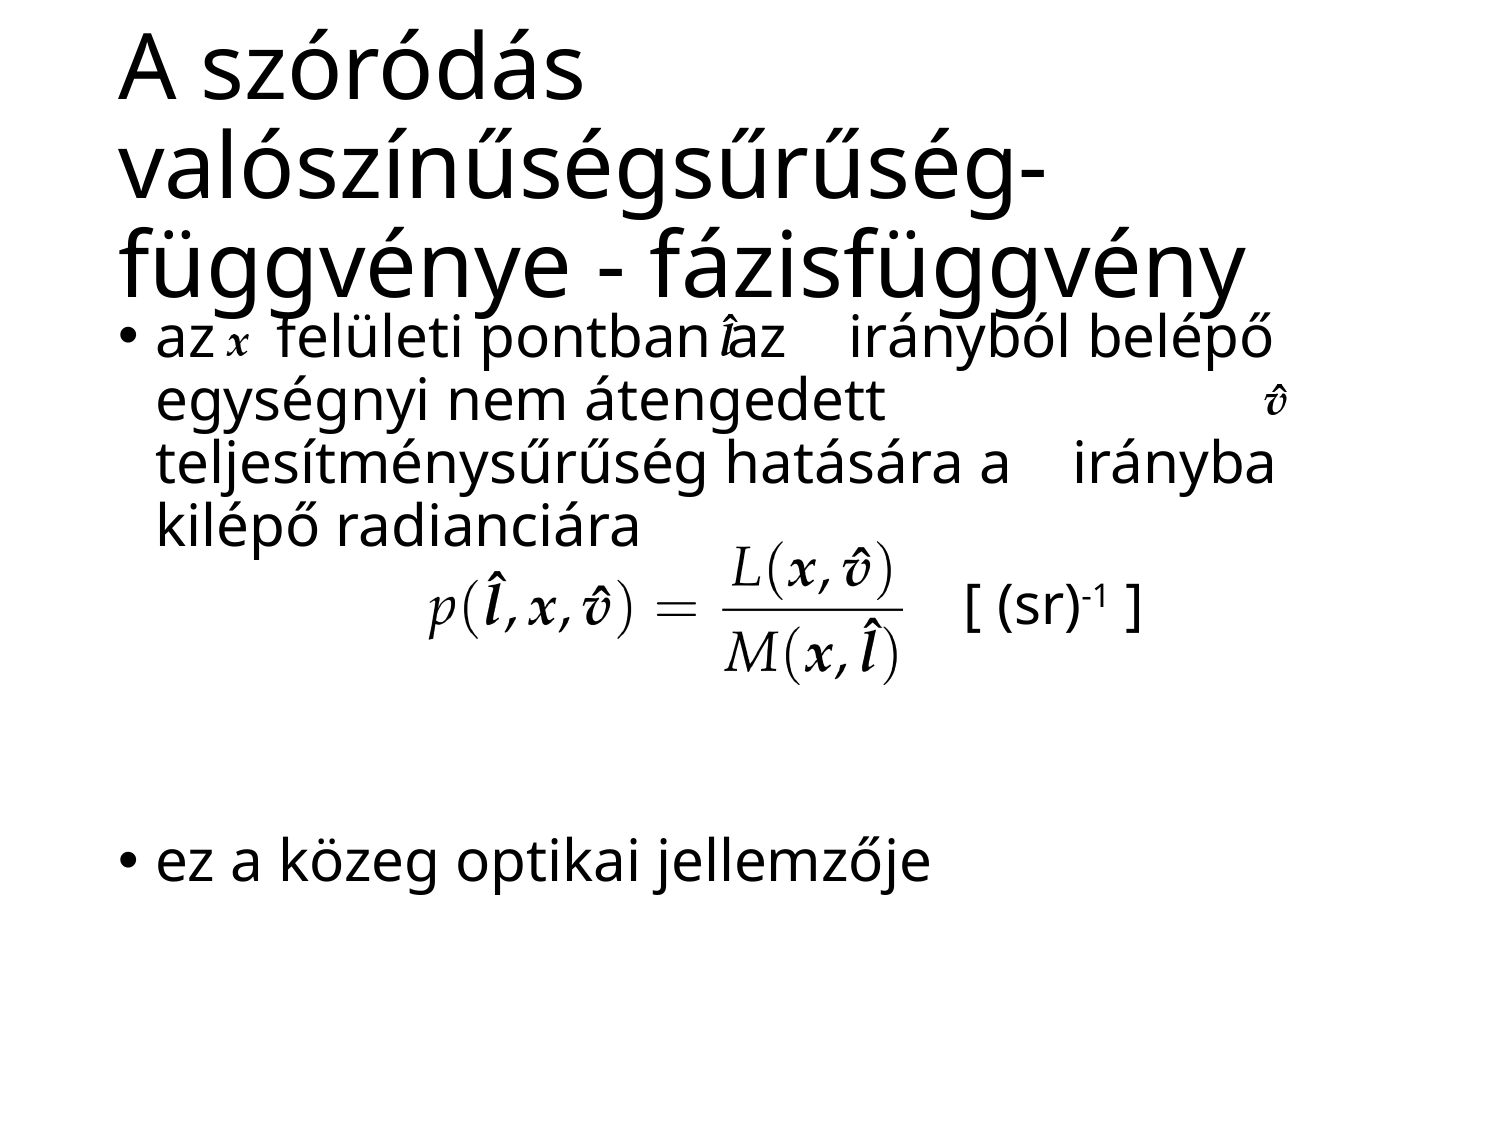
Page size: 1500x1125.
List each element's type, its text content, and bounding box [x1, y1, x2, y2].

list az felületi pontban az irányból belépő egységnyi nem átengedett teljesítménysűrűség hatására a irányba kilépő radianciára ez a közeg optikai jellemzője [103, 299, 1397, 1114]
picture [721, 314, 738, 356]
text_box [ (sr)-1 ] [949, 560, 1159, 643]
picture [225, 334, 249, 356]
title A szóródás valószínűségsűrűség-függvénye - fázisfüggvény [103, 59, 1397, 278]
picture [1264, 384, 1287, 415]
picture [428, 541, 903, 685]
